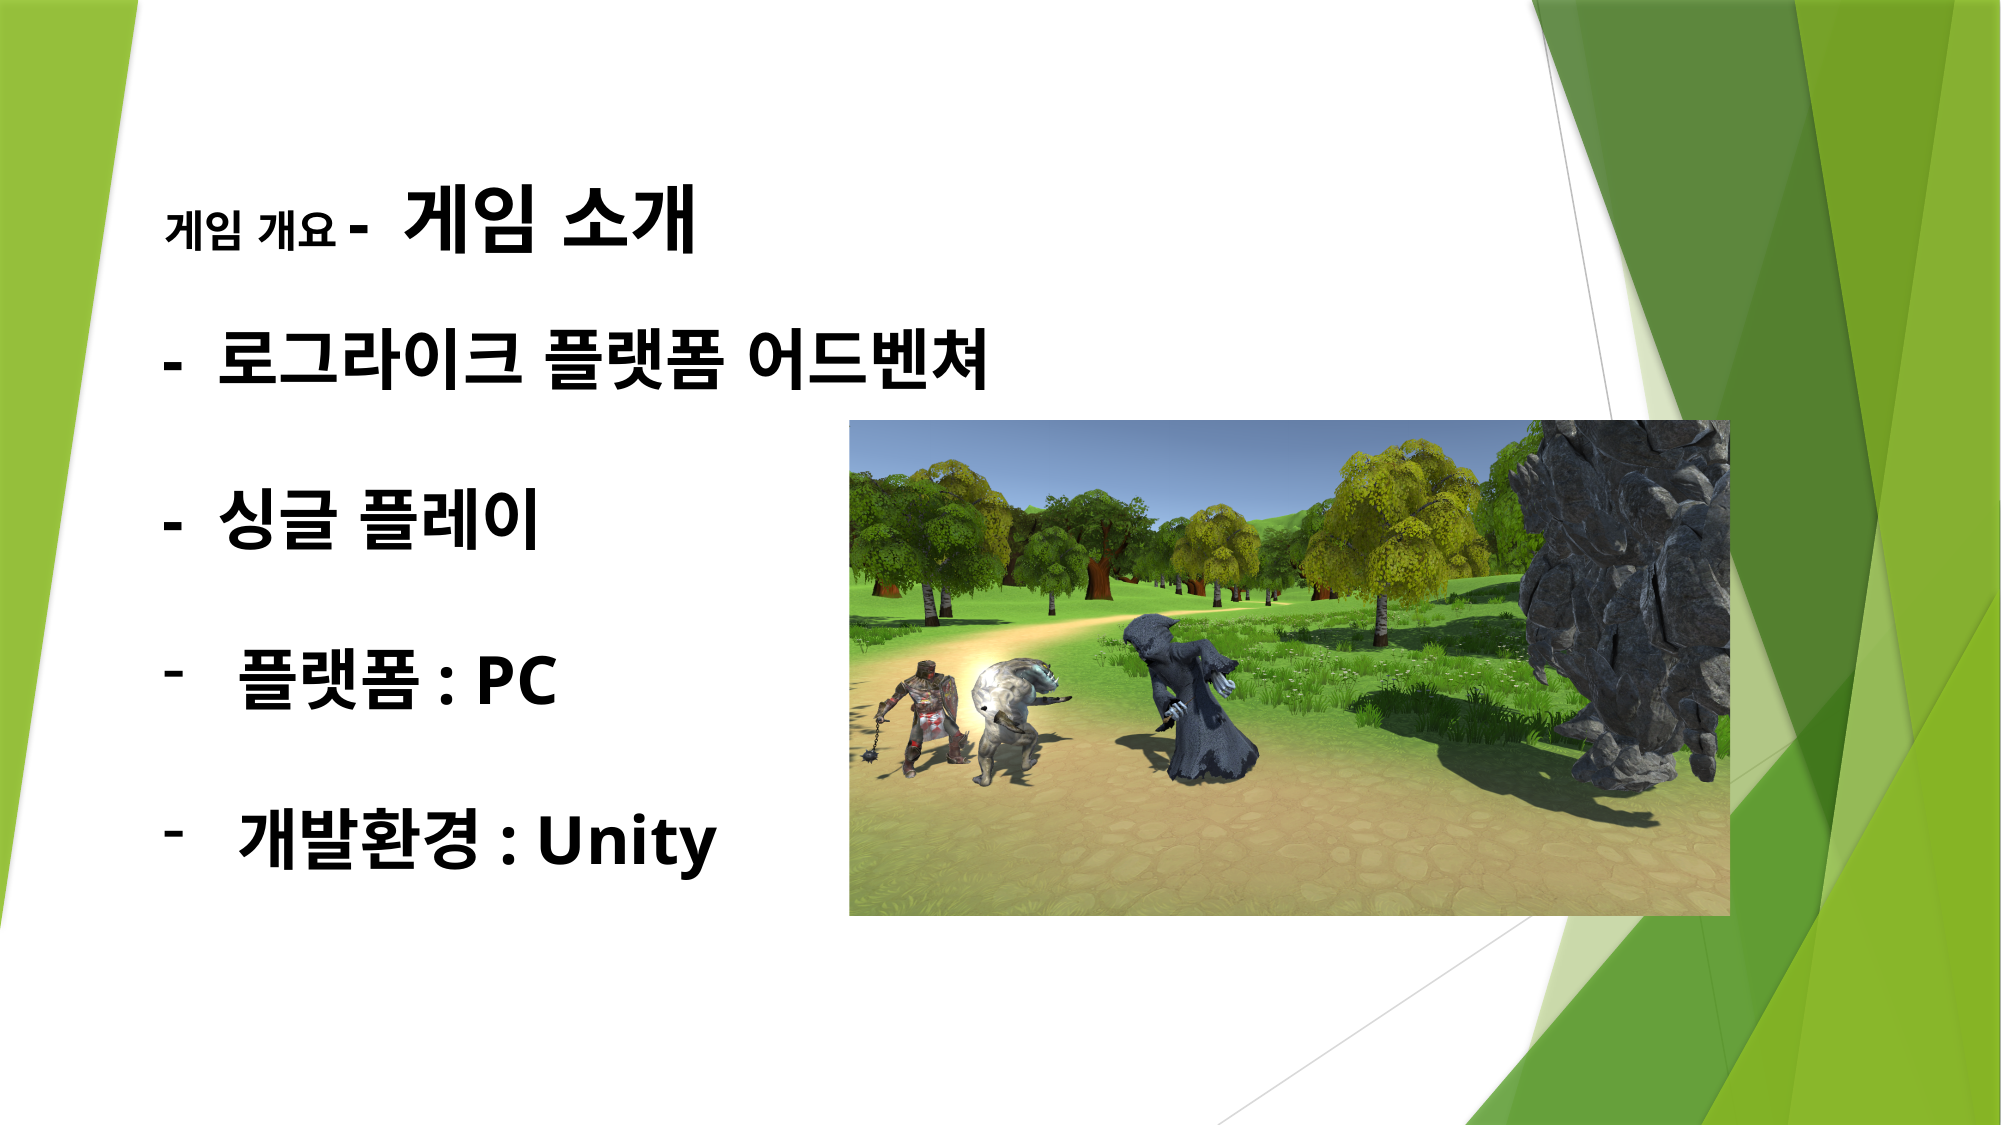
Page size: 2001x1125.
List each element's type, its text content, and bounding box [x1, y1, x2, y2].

text_box - 로그라이크 플랫폼 어드벤쳐 - 싱글 플레이 플랫폼: PC 개발환경: Unity [147, 310, 1410, 885]
picture [848, 419, 1731, 916]
text_box 게임 개요- 게임 소개 [149, 164, 1327, 270]
